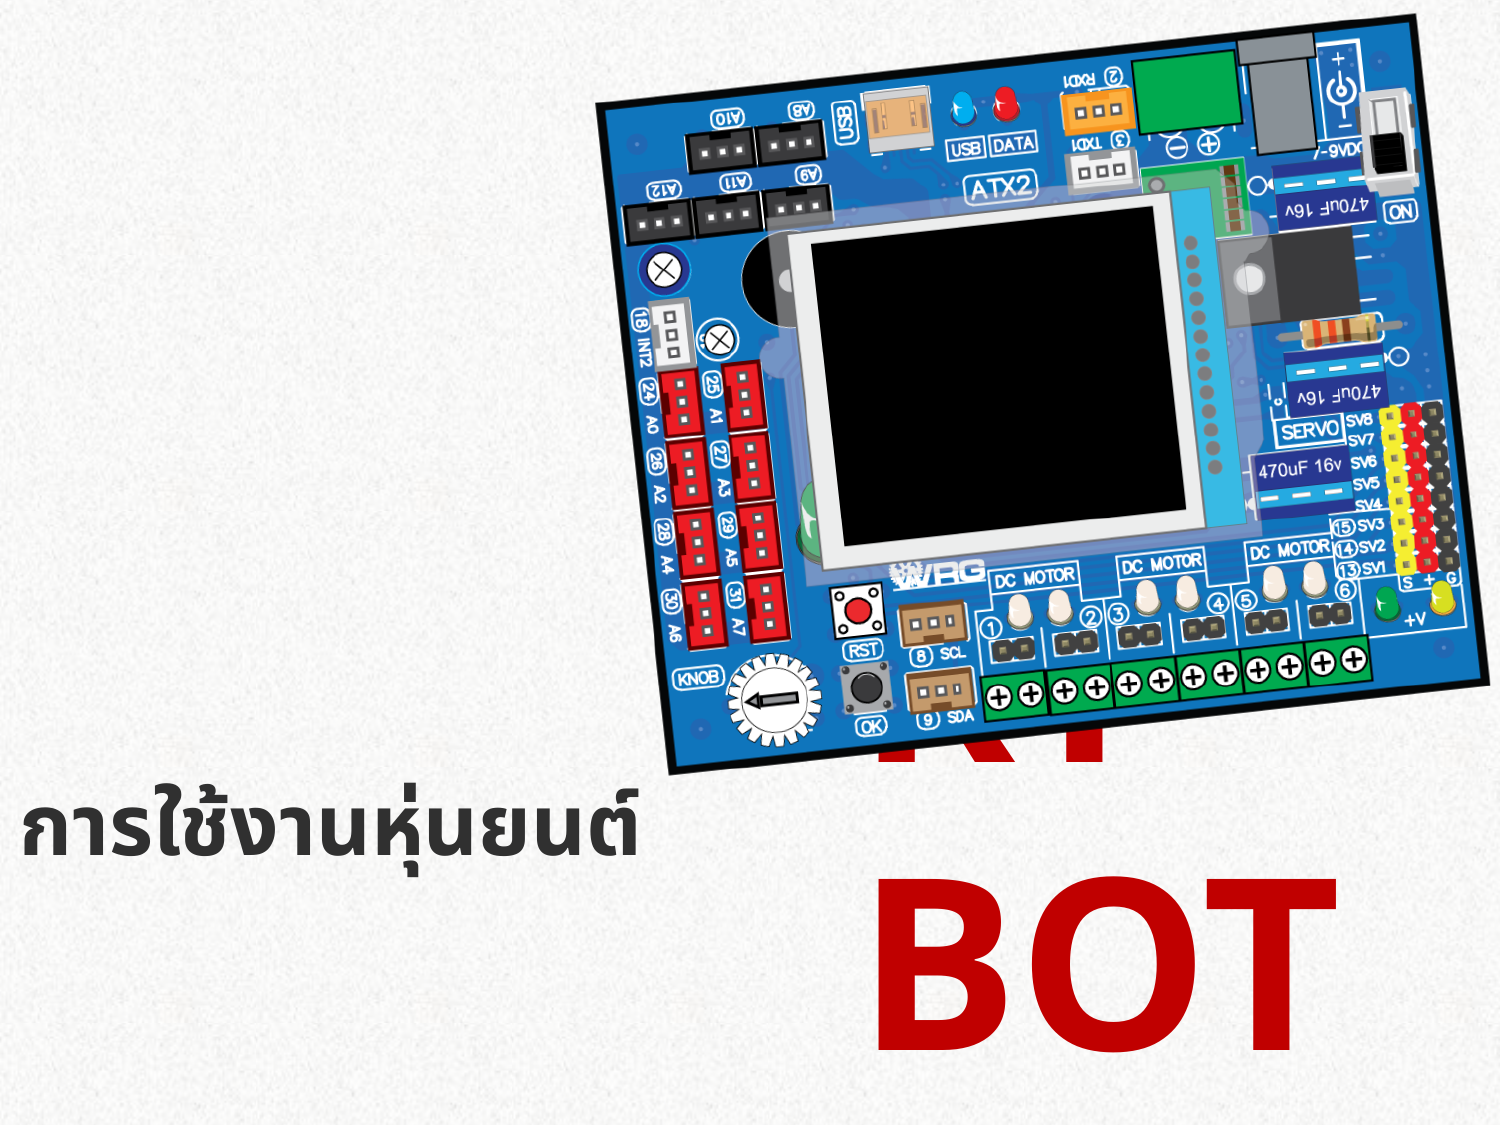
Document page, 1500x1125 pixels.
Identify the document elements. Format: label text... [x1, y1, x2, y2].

title RT-BOT [842, 869, 1500, 1106]
picture [503, 0, 1500, 852]
subtitle การใช้งานหุ่นยนต์ [4, 763, 951, 882]
